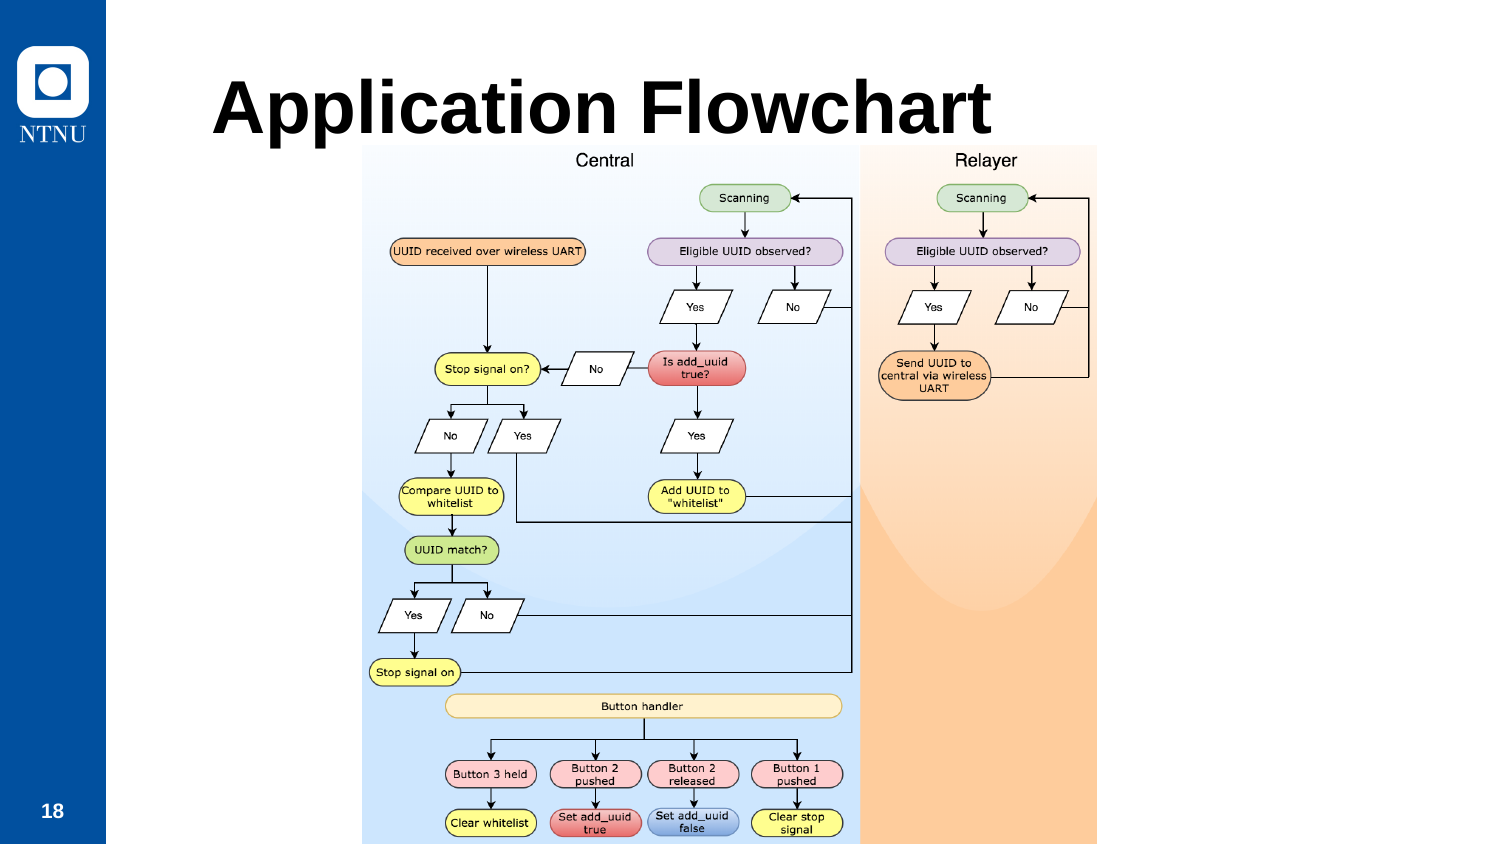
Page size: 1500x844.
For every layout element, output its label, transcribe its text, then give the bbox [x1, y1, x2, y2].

picture [0, 0, 106, 844]
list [362, 145, 1097, 844]
title Application Flowchart [195, 33, 1412, 175]
